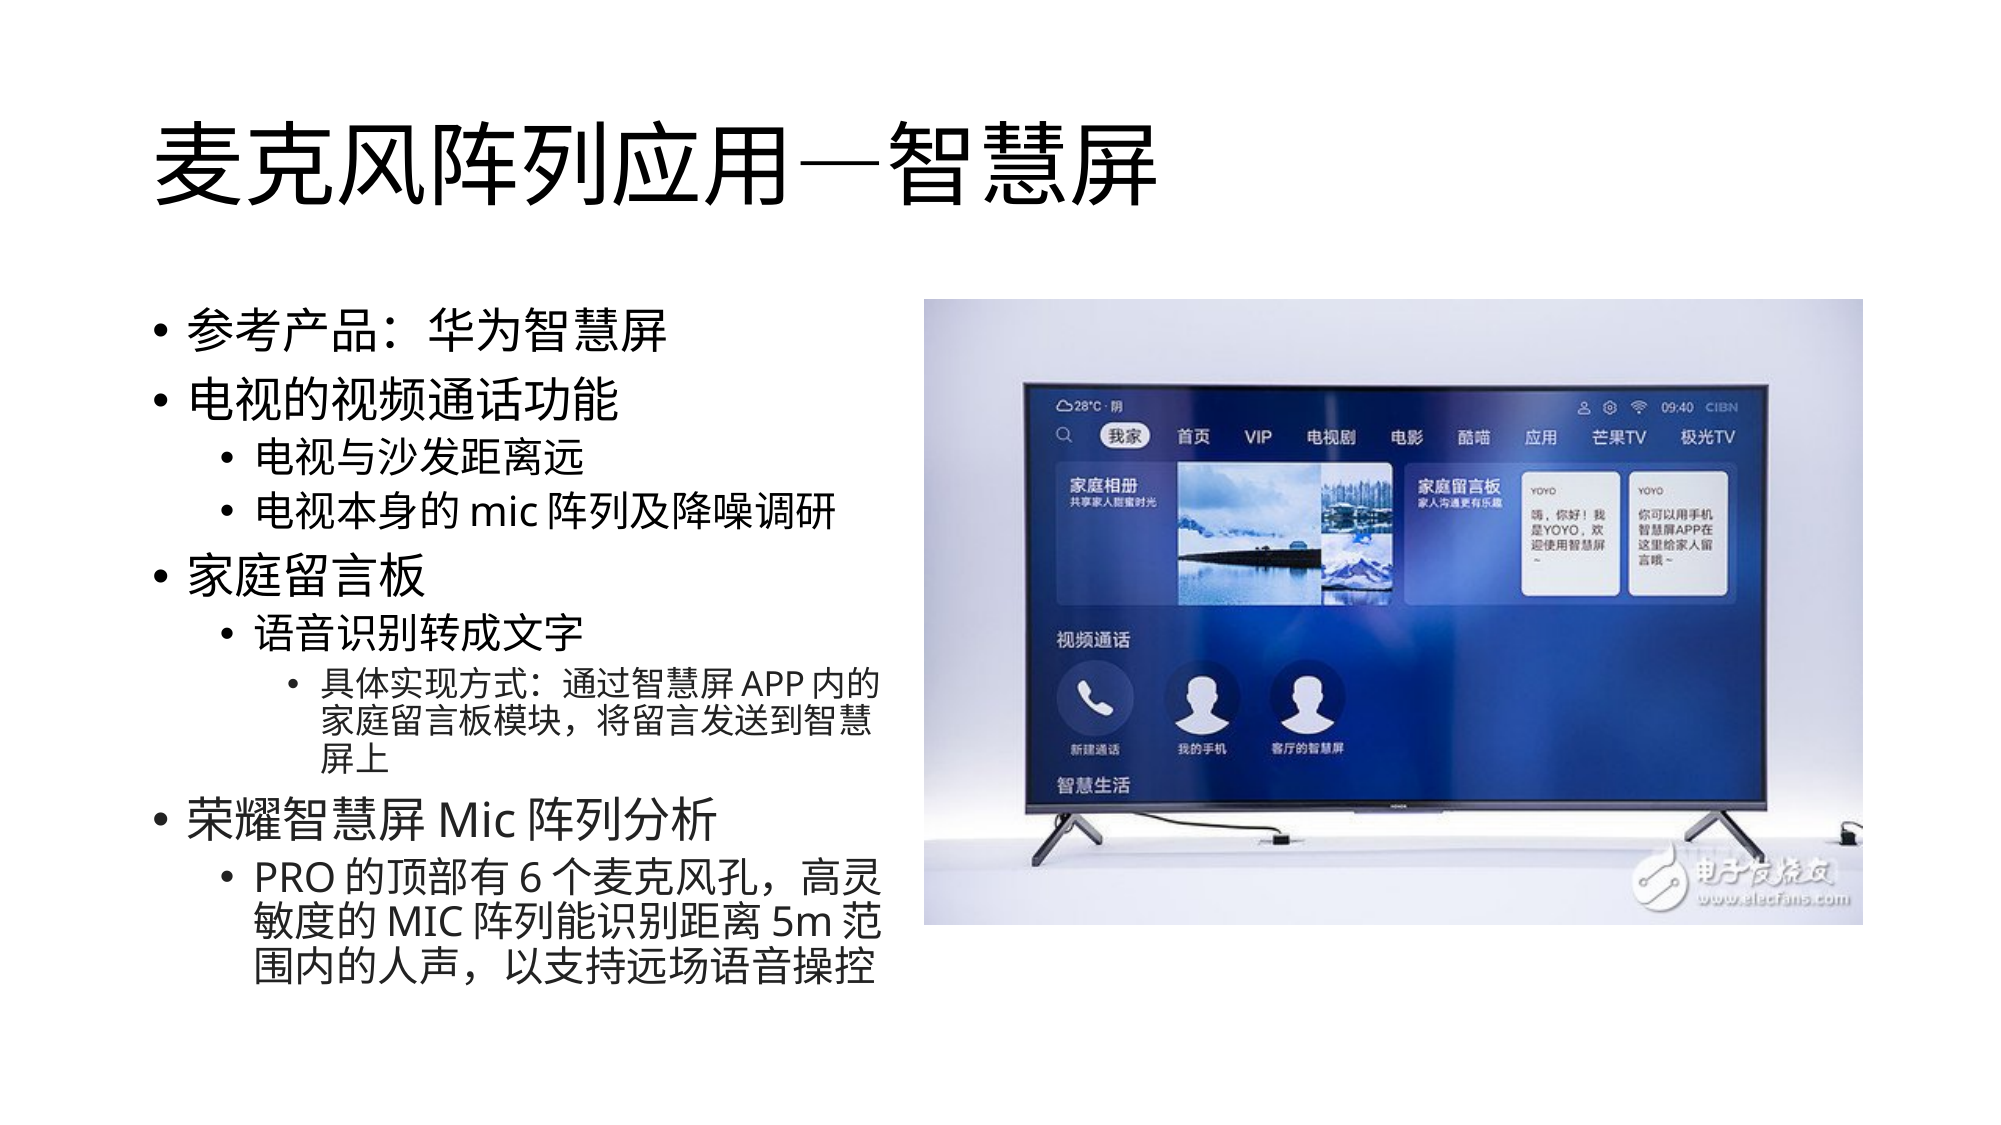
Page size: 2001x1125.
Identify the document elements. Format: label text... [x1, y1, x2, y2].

title 麦克风阵列应用—智慧屏 [137, 59, 1863, 278]
picture [924, 299, 1863, 925]
list 参考产品：华为智慧屏 电视的视频通话功能 电视与沙发距离远 电视本身的mic阵列及降噪调研 家庭留言板 语音识别转成文字 具体实现方式：通过智慧屏APP内的家庭留言板模块，将留言发送到智慧屏上 荣耀智慧屏Mic阵列分析 PRO的顶部有6个麦克风孔，高灵敏度的MIC阵列能识别距离5m范围内的人声，以支持远场语音操控 [137, 299, 916, 1014]
